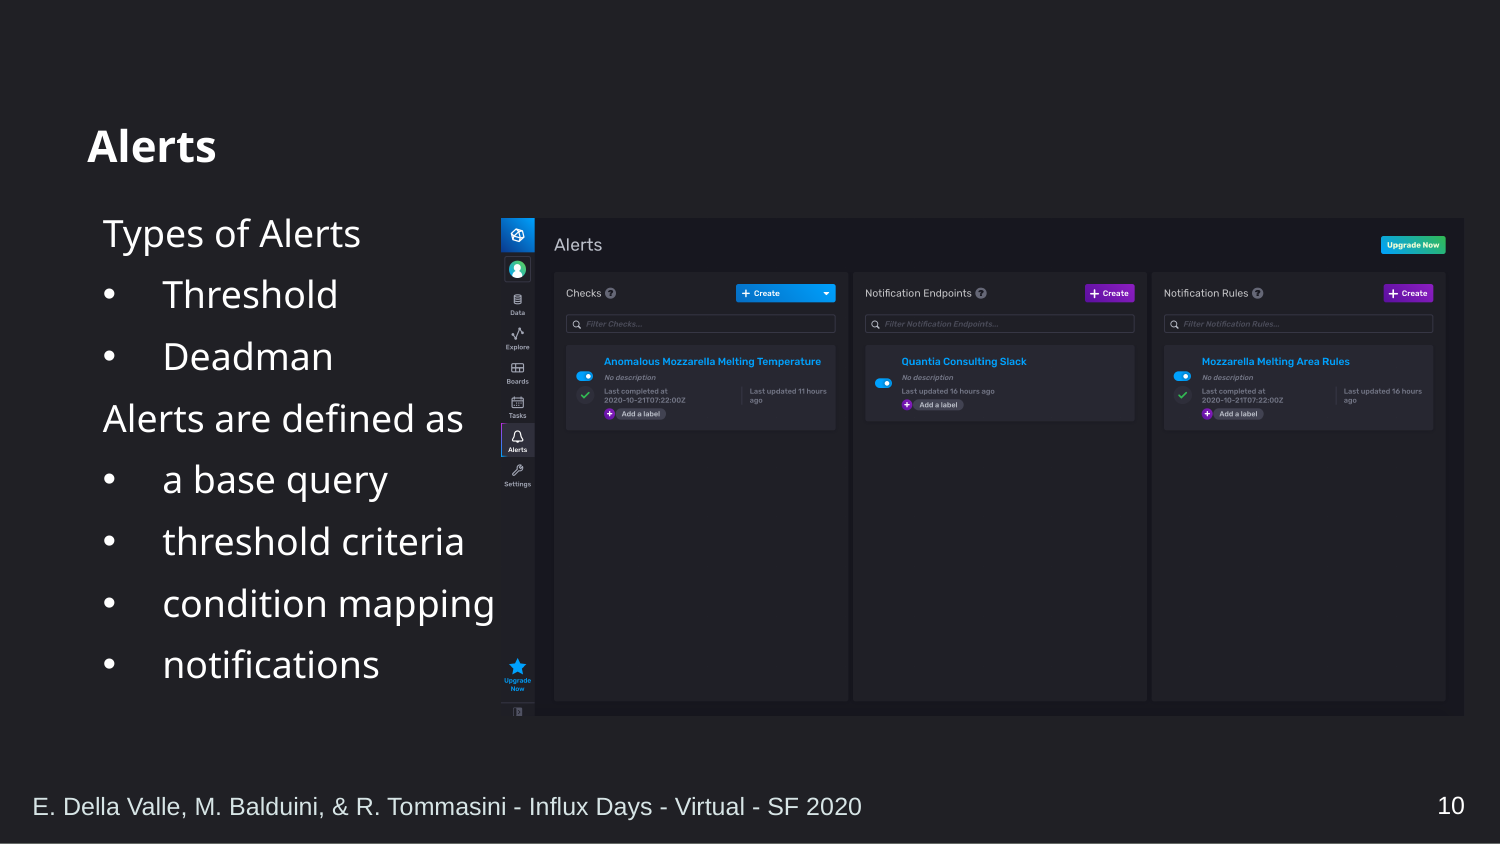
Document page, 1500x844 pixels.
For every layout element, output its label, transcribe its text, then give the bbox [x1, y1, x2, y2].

picture [500, 218, 1465, 716]
title Alerts [76, 99, 1423, 196]
slide_number 10 [1142, 782, 1481, 828]
footer E. Della Valle, M. Balduini, & R. Tommasini - Influx Days - Virtual - SF 2020 [17, 783, 1135, 828]
list Types of Alerts Threshold Deadman Alerts are defined as a base query threshold criteria condition mapping notifications [76, 204, 1423, 761]
